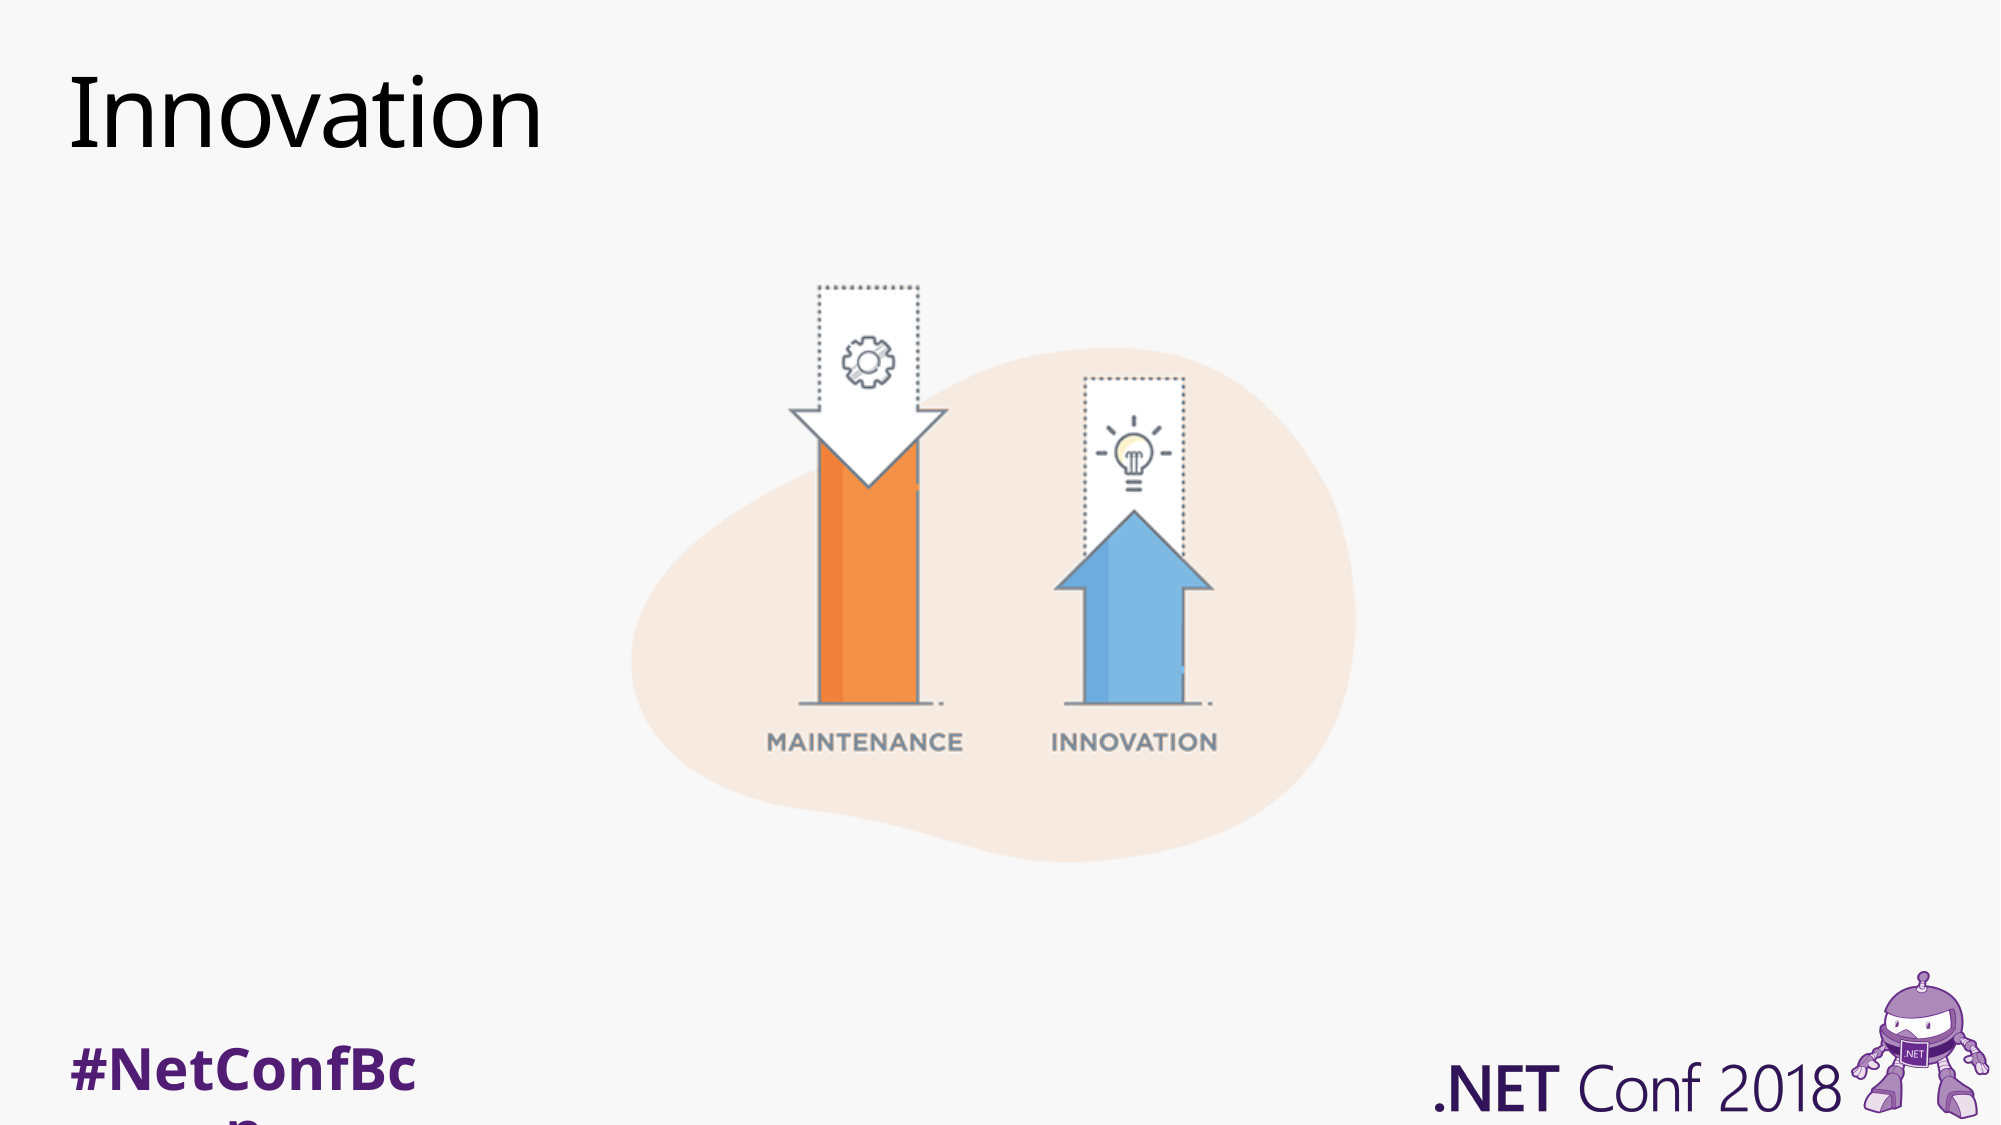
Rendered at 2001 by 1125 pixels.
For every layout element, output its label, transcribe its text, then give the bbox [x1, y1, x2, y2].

picture [1851, 971, 1990, 1119]
picture [554, 207, 1446, 918]
picture [1435, 1062, 1841, 1112]
title Innovation [44, 47, 1957, 196]
